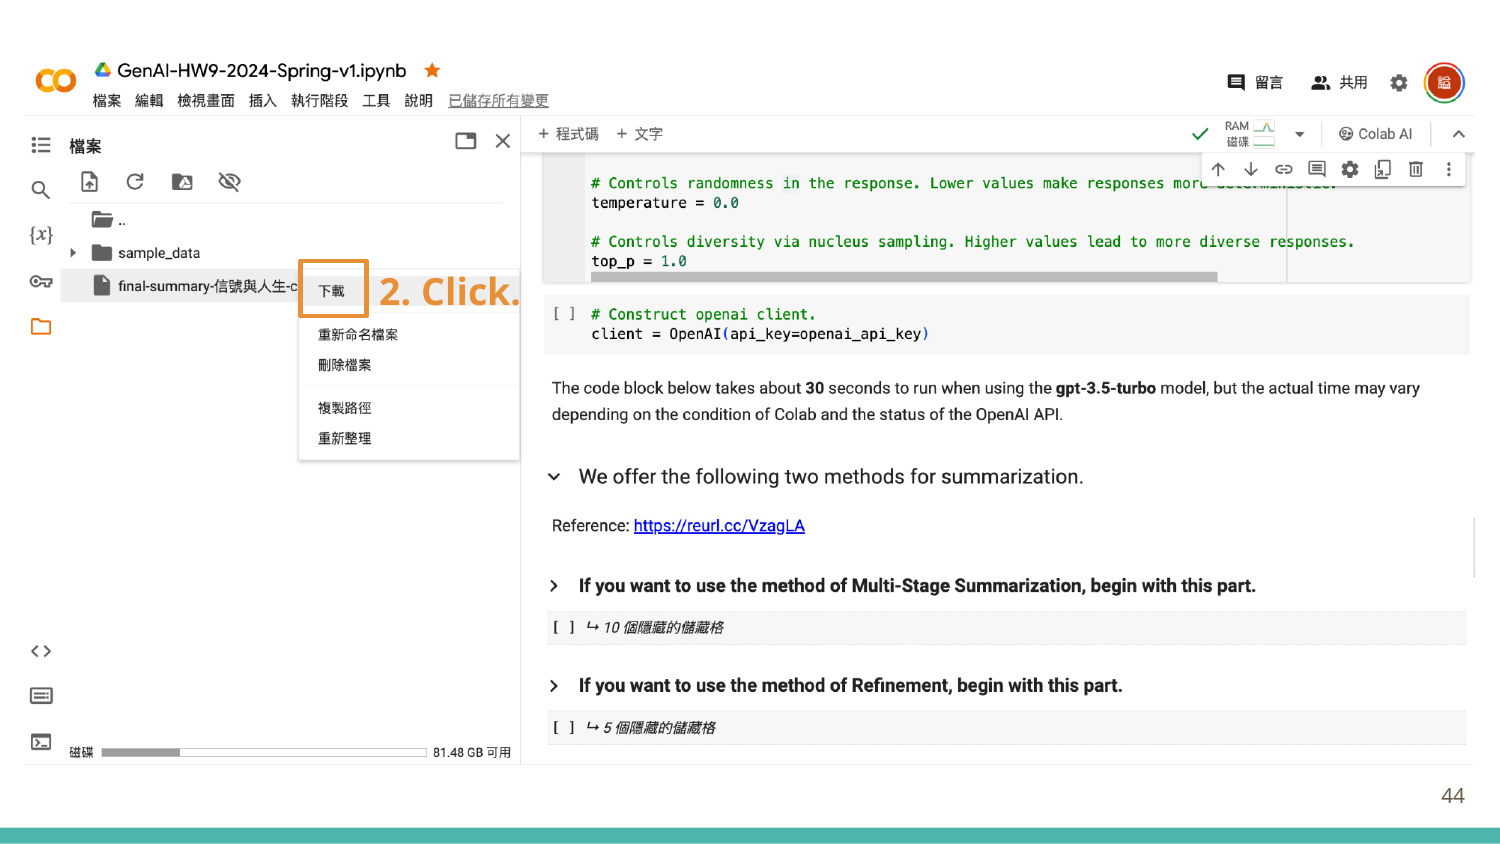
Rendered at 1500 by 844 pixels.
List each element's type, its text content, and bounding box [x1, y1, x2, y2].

slide_number ‹#› [1389, 764, 1480, 830]
picture [24, 55, 1476, 766]
